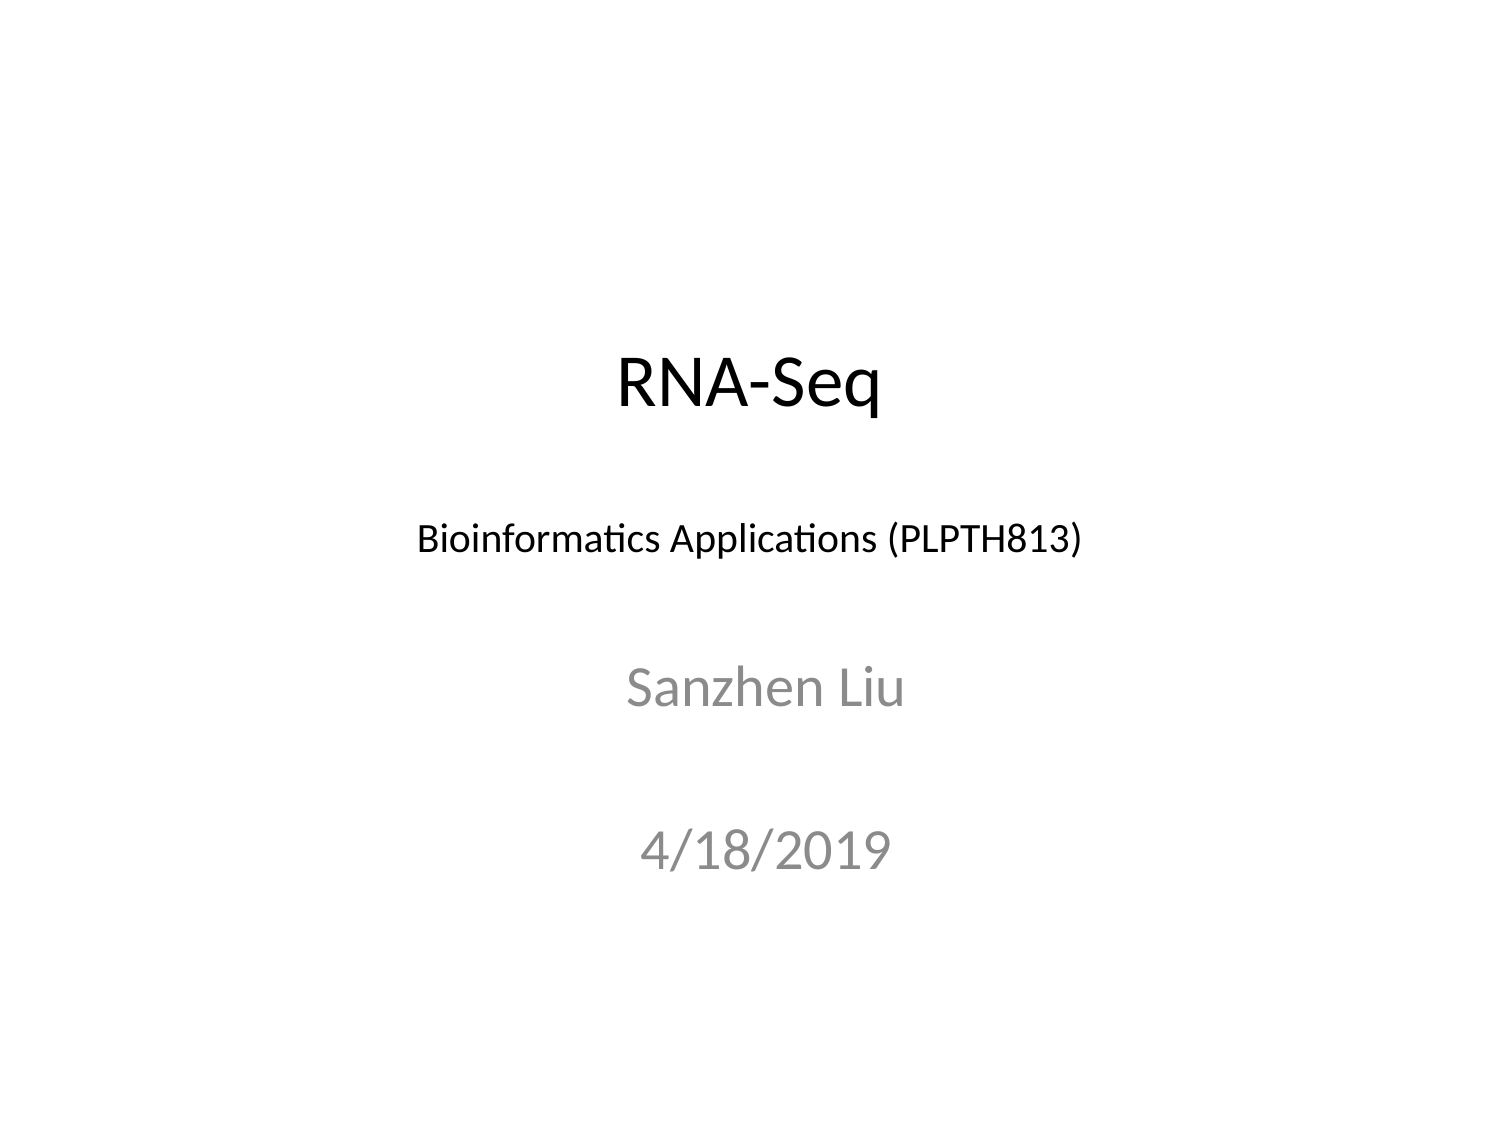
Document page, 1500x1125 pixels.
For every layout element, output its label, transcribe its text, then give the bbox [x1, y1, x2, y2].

subtitle Sanzhen Liu 4/18/2019 [241, 640, 1292, 929]
title RNA-Seq Bioinformatics Applications (PLPTH813) [112, 296, 1388, 597]
